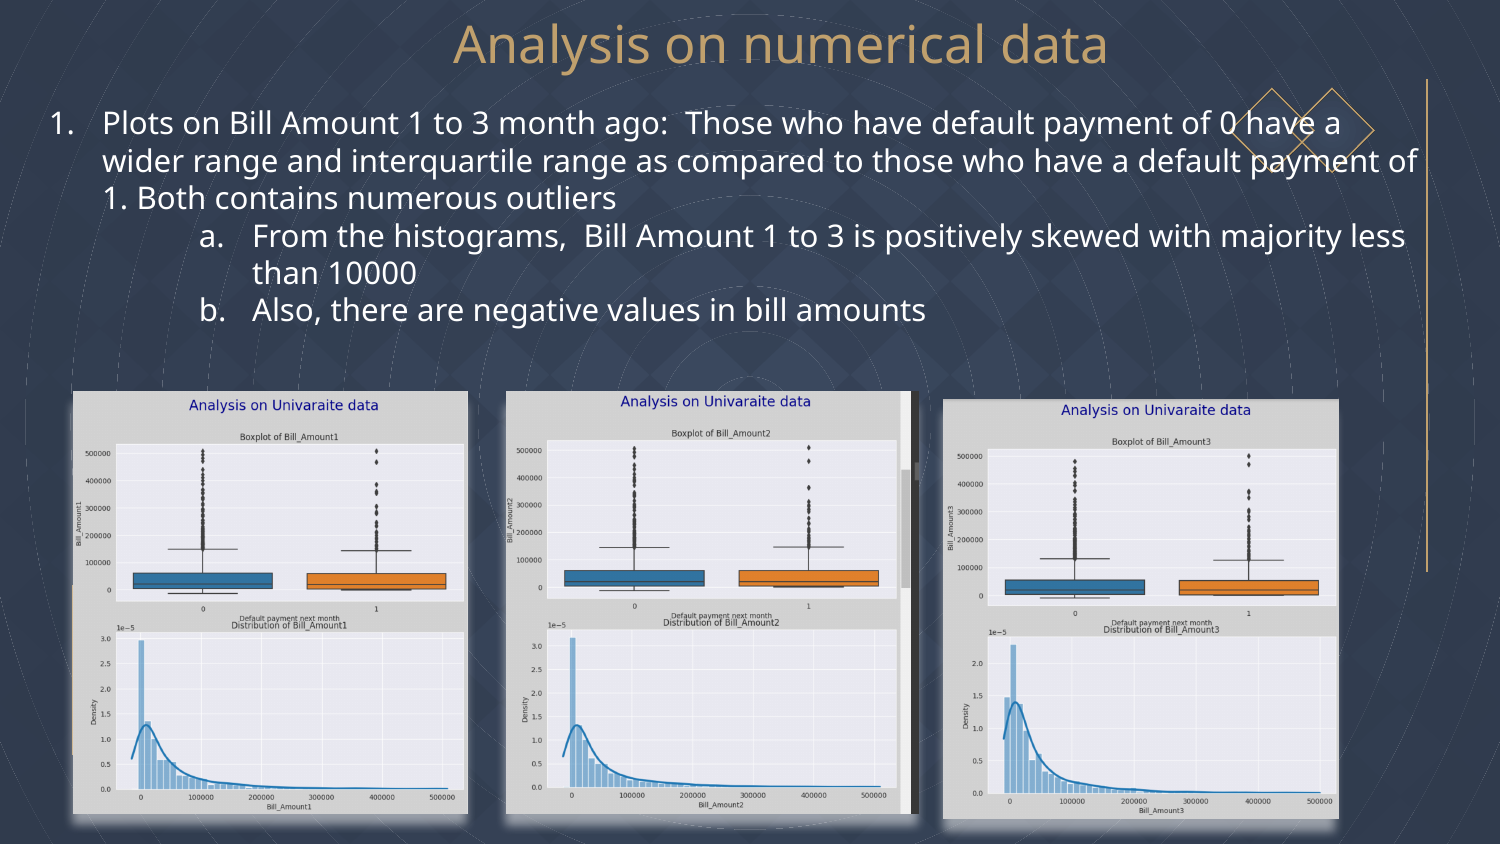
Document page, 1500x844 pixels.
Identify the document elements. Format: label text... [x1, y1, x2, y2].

title Analysis on numerical data [240, 0, 1337, 88]
picture [943, 398, 1339, 819]
picture [505, 391, 919, 814]
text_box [1229, 88, 1375, 173]
picture [72, 391, 468, 814]
text_box Plots on Bill Amount 1 to 3 month ago: Those who have default payment of 0 have a wider range and interquartile range as compared to those who have a default payment of 1. Both contains numerous outliers From the histograms, Bill Amount 1 to 3 is positively skewed with majority less than 10000 Also, there are negative values in bill amounts [12, 88, 1443, 381]
